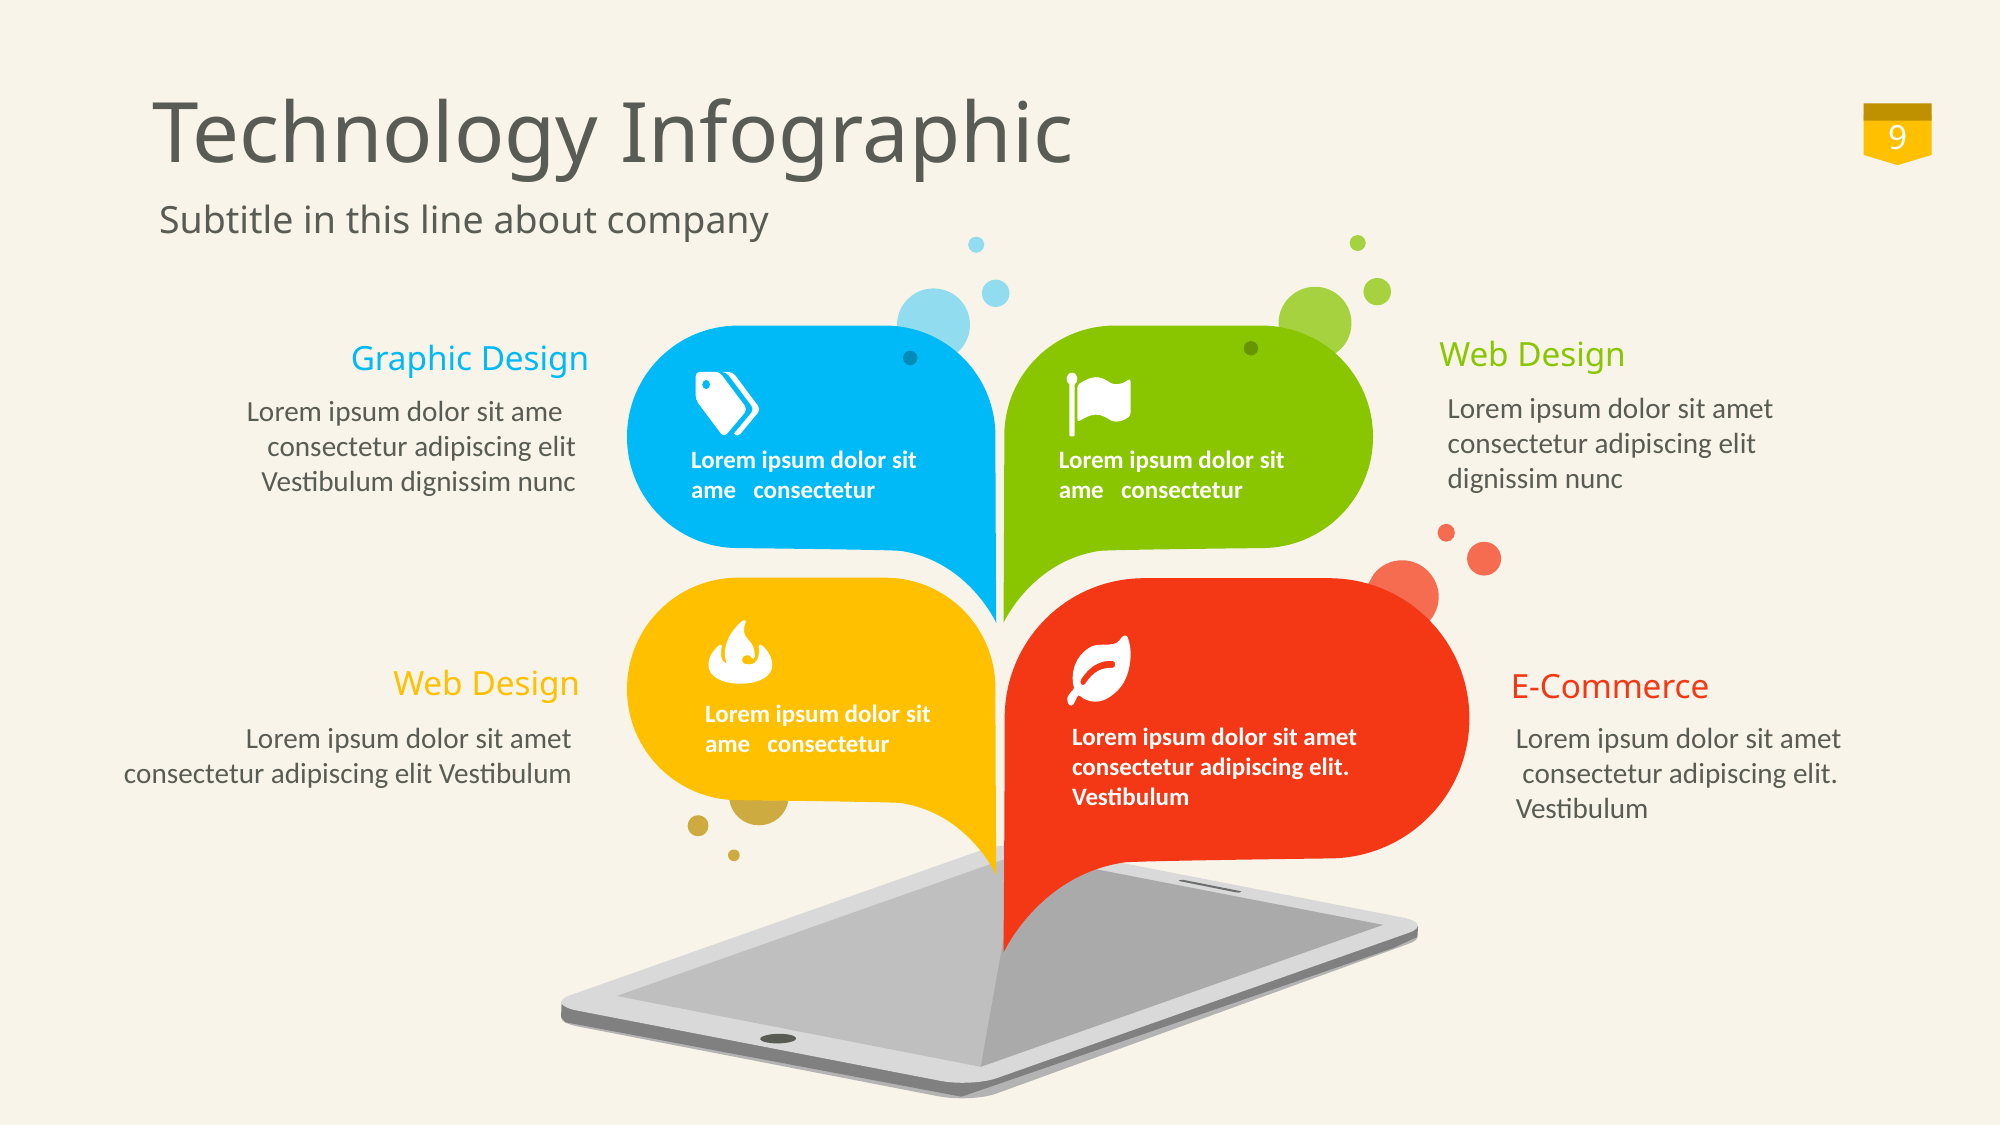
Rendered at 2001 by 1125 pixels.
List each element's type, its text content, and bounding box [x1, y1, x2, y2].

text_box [626, 234, 1502, 953]
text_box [131, 330, 591, 506]
slide_number 9 [1831, 109, 1965, 170]
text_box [555, 843, 1424, 1100]
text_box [1502, 657, 1861, 834]
title Technology Infographic [137, 67, 1863, 204]
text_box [1502, 325, 1922, 504]
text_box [93, 655, 587, 798]
text_box Subtitle in this line about company [144, 188, 1012, 249]
